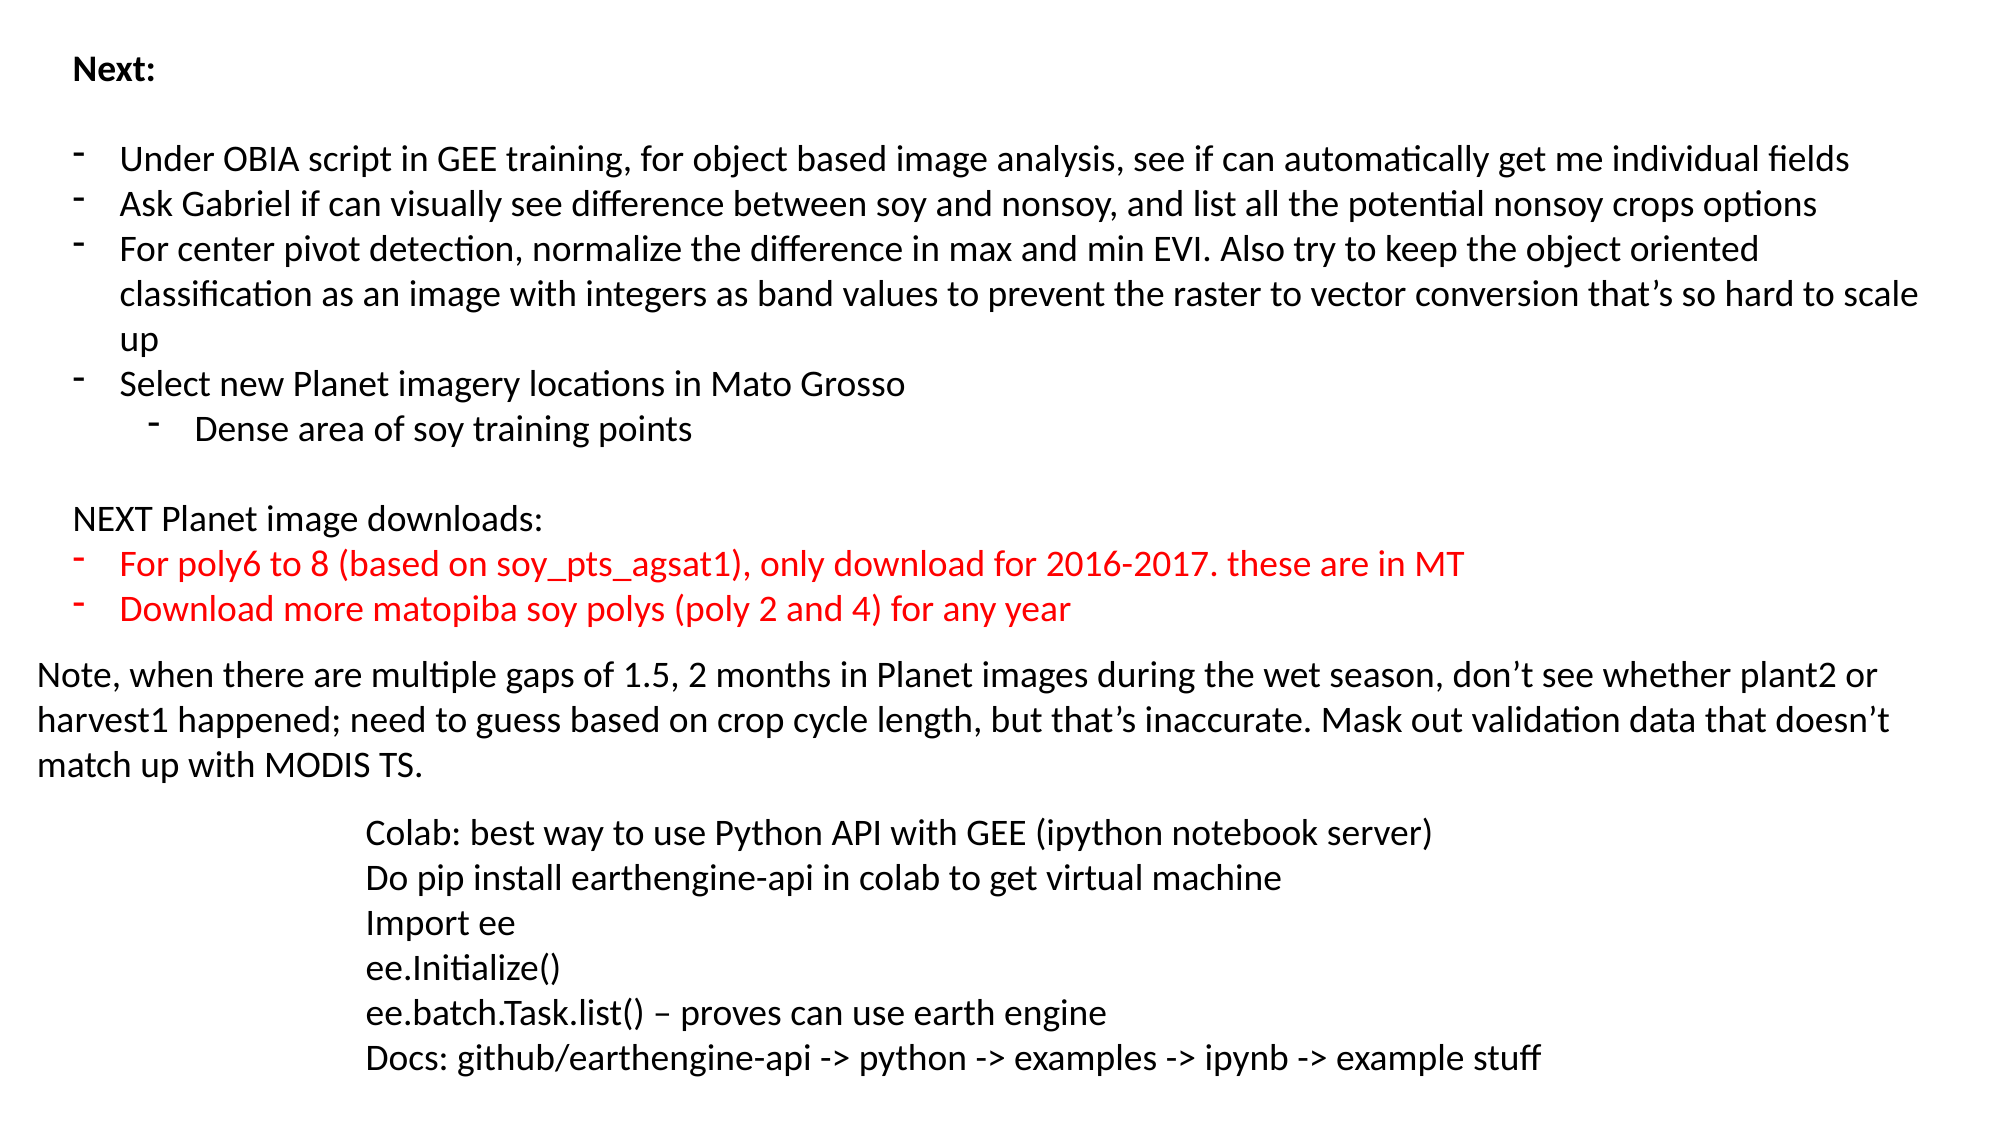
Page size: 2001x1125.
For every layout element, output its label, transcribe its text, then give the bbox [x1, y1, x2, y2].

text_box Next: Under OBIA script in GEE training, for object based image analysis, see if can automatically get me individual fields Ask Gabriel if can visually see difference between soy and nonsoy, and list all the potential nonsoy crops options For center pivot detection, normalize the difference in max and min EVI. Also try to keep the object oriented classification as an image with integers as band values to prevent the raster to vector conversion that’s so hard to scale up Select new Planet imagery locations in Mato Grosso Dense area of soy training points NEXT Planet image downloads: For poly6 to 8 (based on soy_pts_agsat1), only download for 2016-2017. these are in MT Download more matopiba soy polys (poly 2 and 4) for any year [57, 36, 1942, 637]
text_box Colab: best way to use Python API with GEE (ipython notebook server) Do pip install earthengine-api in colab to get virtual machine Import ee ee.Initialize() ee.batch.Task.list() – proves can use earth engine Docs: github/earthengine-api -> python -> examples -> ipynb -> example stuff [350, 800, 1569, 1086]
text_box Note, when there are multiple gaps of 1.5, 2 months in Planet images during the wet season, don’t see whether plant2 or harvest1 happened; need to guess based on crop cycle length, but that’s inaccurate. Mask out validation data that doesn’t match up with MODIS TS. [22, 642, 1942, 793]
